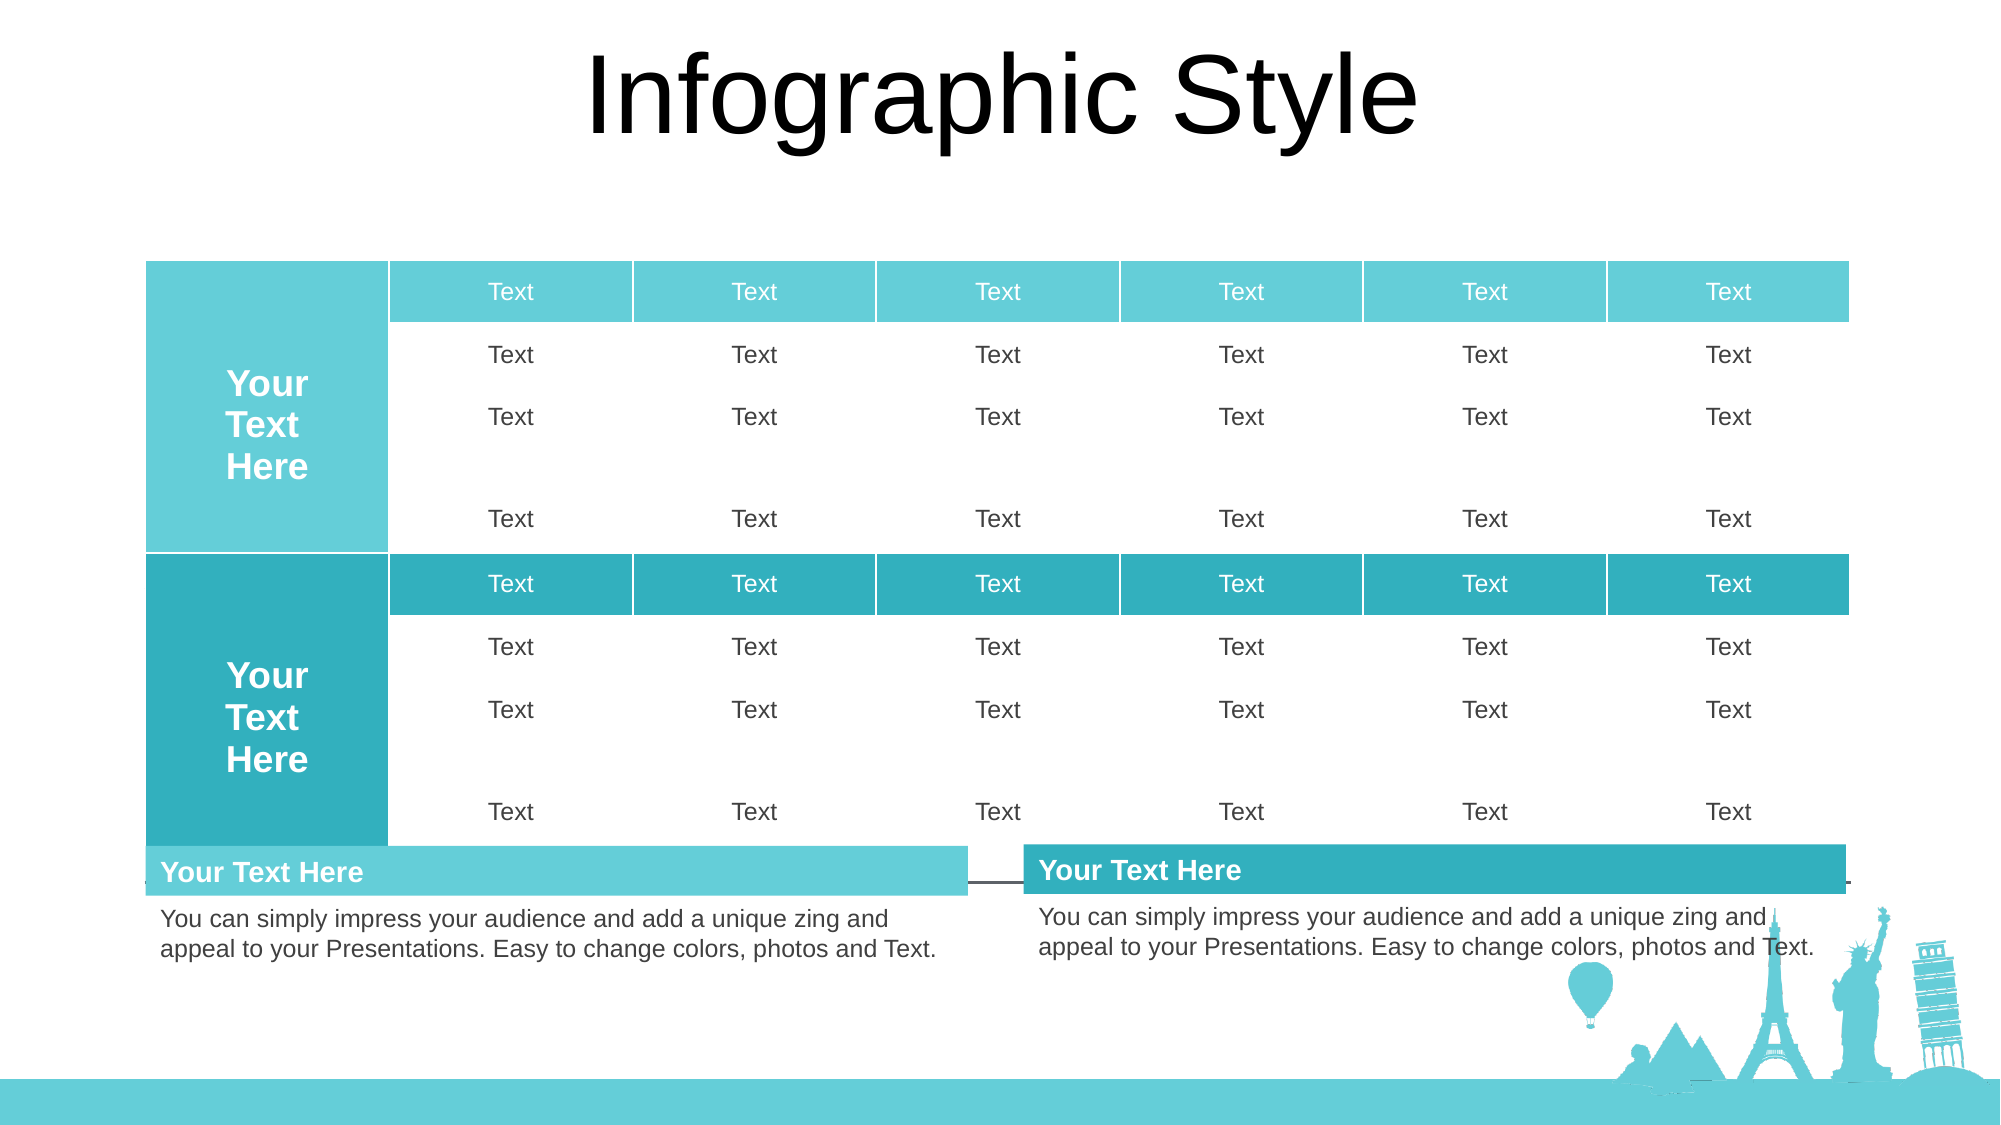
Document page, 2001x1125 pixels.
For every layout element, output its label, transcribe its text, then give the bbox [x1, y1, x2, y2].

table_cell Text [1364, 742, 1606, 844]
table_cell Text [877, 616, 1119, 678]
picture [1899, 940, 1990, 1086]
table_header Text [877, 261, 1119, 322]
picture [1733, 968, 1816, 1083]
table_cell Text [1121, 449, 1362, 552]
table_cell Text [877, 679, 1119, 740]
table_header Your Text Here [146, 261, 388, 552]
table_cell Text [1364, 679, 1606, 740]
table_cell Text [877, 324, 1119, 385]
table_cell Text [390, 324, 632, 385]
table_cell Text [634, 324, 875, 385]
table_cell Text [1364, 616, 1606, 678]
table_cell Text [1364, 324, 1606, 385]
list Infographic Style [53, 38, 1952, 157]
text_box You can simply impress your audience and add a unique zing and appeal to your Presentations. Easy to change colors, photos and Text. [1023, 893, 1846, 968]
picture [1568, 968, 1727, 1096]
table_cell Text [1608, 387, 1849, 447]
table_header Text [634, 554, 875, 615]
table_cell Text [1608, 742, 1849, 881]
table_cell Text [1121, 387, 1362, 447]
table_cell Text [390, 449, 632, 552]
table_cell Text [634, 616, 875, 678]
table_cell Text [390, 742, 632, 845]
table_cell Text [1121, 679, 1362, 740]
table_header Your Text Here [146, 554, 388, 845]
table_cell Text [1364, 387, 1606, 447]
table_cell Text [390, 616, 632, 678]
picture [1830, 906, 1893, 1083]
table_header Text [390, 554, 632, 615]
table_cell Text [1608, 324, 1849, 385]
table_cell Text [1608, 679, 1849, 740]
table_header Text [1608, 261, 1849, 322]
table_header Text [1608, 554, 1849, 615]
table_cell Text [1608, 449, 1849, 552]
table_header Text [390, 261, 632, 322]
text_box Your Text Here [145, 845, 968, 894]
table_cell Text [877, 449, 1119, 552]
table_header Text [1121, 554, 1362, 615]
table_header Text [1121, 261, 1362, 322]
table_header Text [1364, 554, 1606, 615]
table_header Text [634, 261, 875, 322]
table_cell Text [634, 449, 875, 552]
table_cell Text [390, 679, 632, 740]
table_cell Text [1364, 449, 1606, 552]
table_cell Text [1121, 616, 1362, 678]
table_cell Text [390, 387, 632, 447]
text_box You can simply impress your audience and add a unique zing and appeal to your Presentations. Easy to change colors, photos and Text. [145, 894, 968, 970]
table_cell Text [1608, 616, 1849, 678]
table_header Text [1364, 261, 1606, 322]
table_cell Text [634, 742, 875, 845]
table_cell Text [1121, 742, 1362, 844]
table_header Text [877, 554, 1119, 615]
table_cell Text [1121, 324, 1362, 385]
table_cell Text [877, 742, 1119, 881]
table_cell Text [877, 387, 1119, 447]
table_cell Text [634, 679, 875, 740]
text_box Your Text Here [1023, 844, 1846, 893]
table_cell Text [634, 387, 875, 447]
